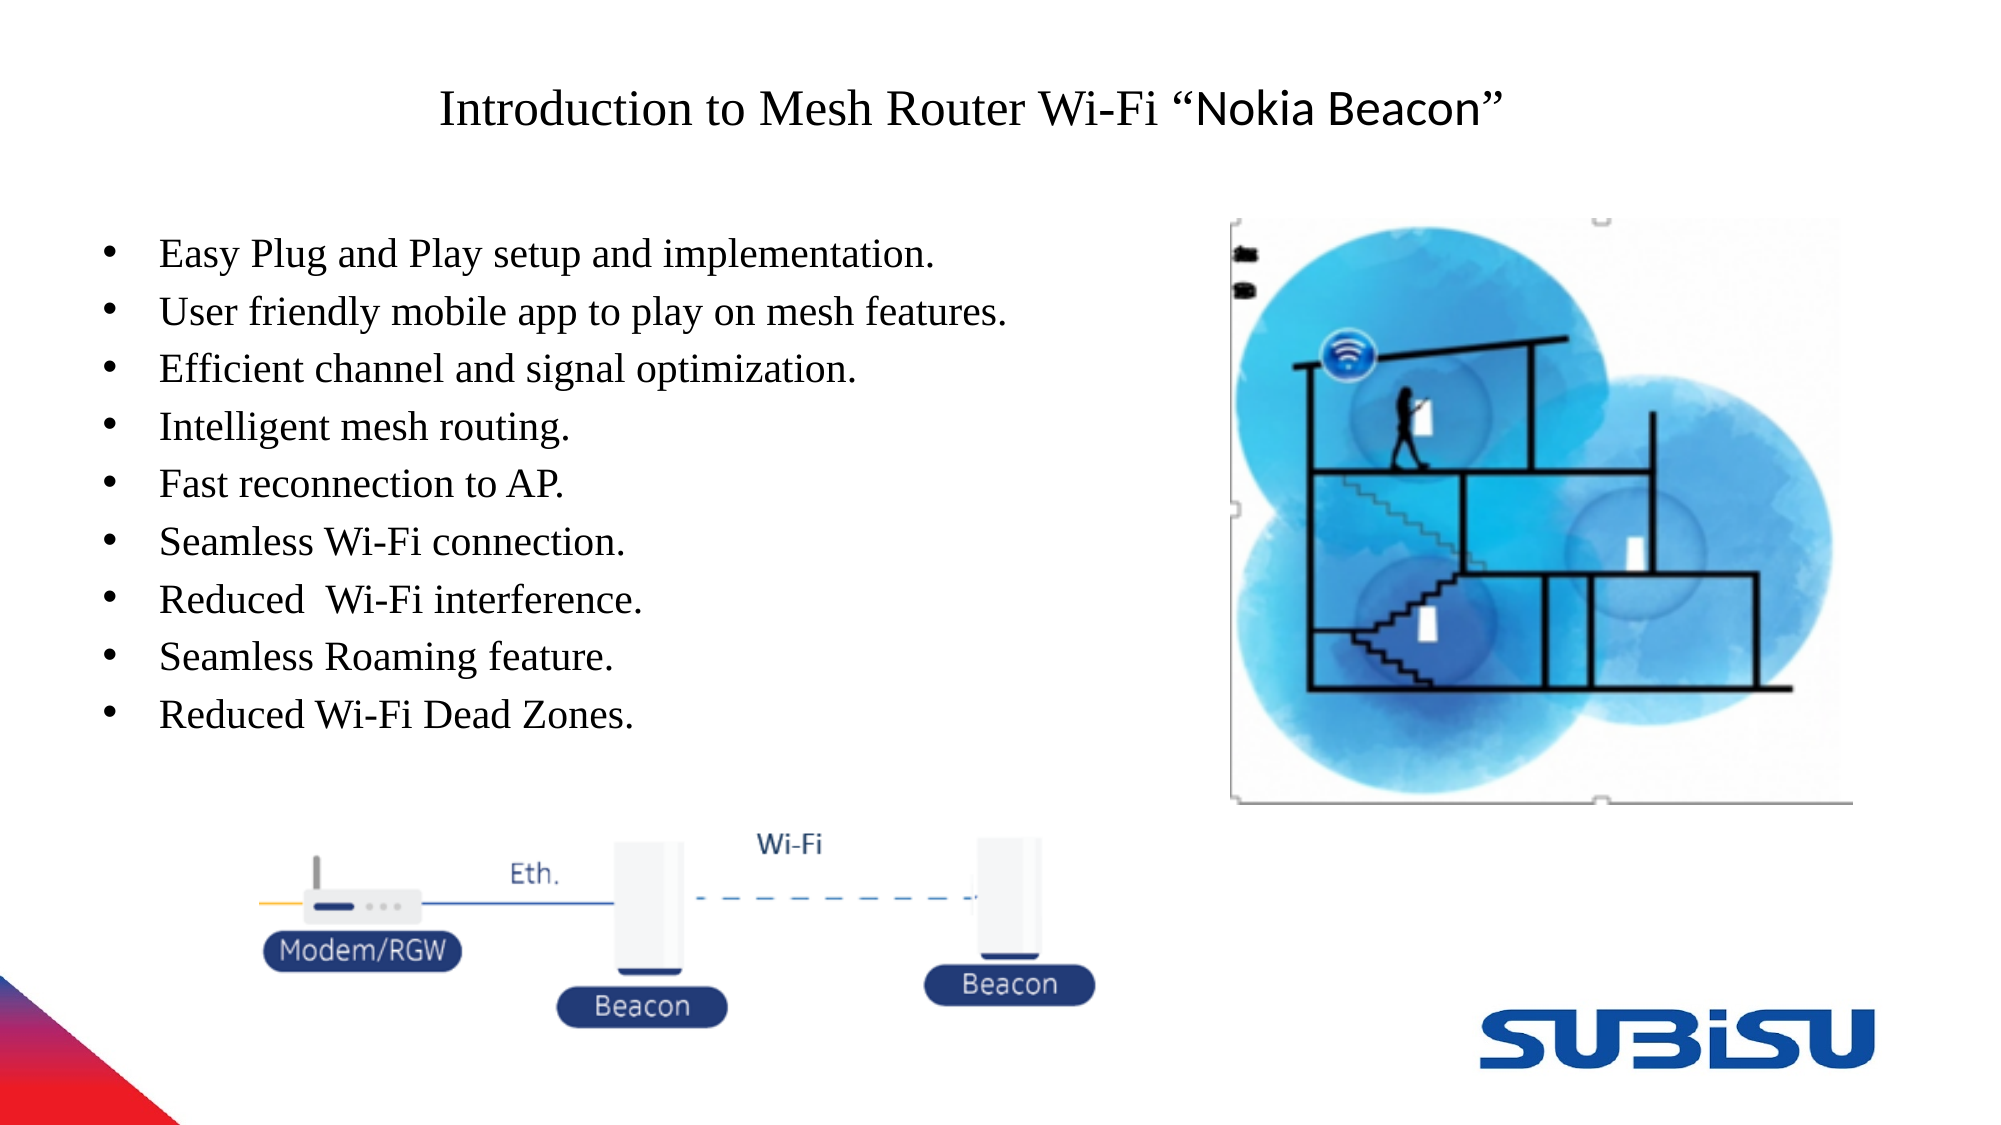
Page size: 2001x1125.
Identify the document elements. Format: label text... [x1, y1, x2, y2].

text_box Introduction to Mesh Router Wi-Fi “Nokia Beacon” [296, 64, 1647, 144]
picture [0, 0, 2000, 1125]
text_box Easy Plug and Play setup and implementation. User friendly mobile app to play on mesh features. Efficient channel and signal optimization. Intelligent mesh routing. Fast reconnection to AP. Seamless Wi-Fi connection. Reduced Wi-Fi interference. Seamless Roaming feature. Reduced Wi-Fi Dead Zones. [68, 218, 1419, 961]
